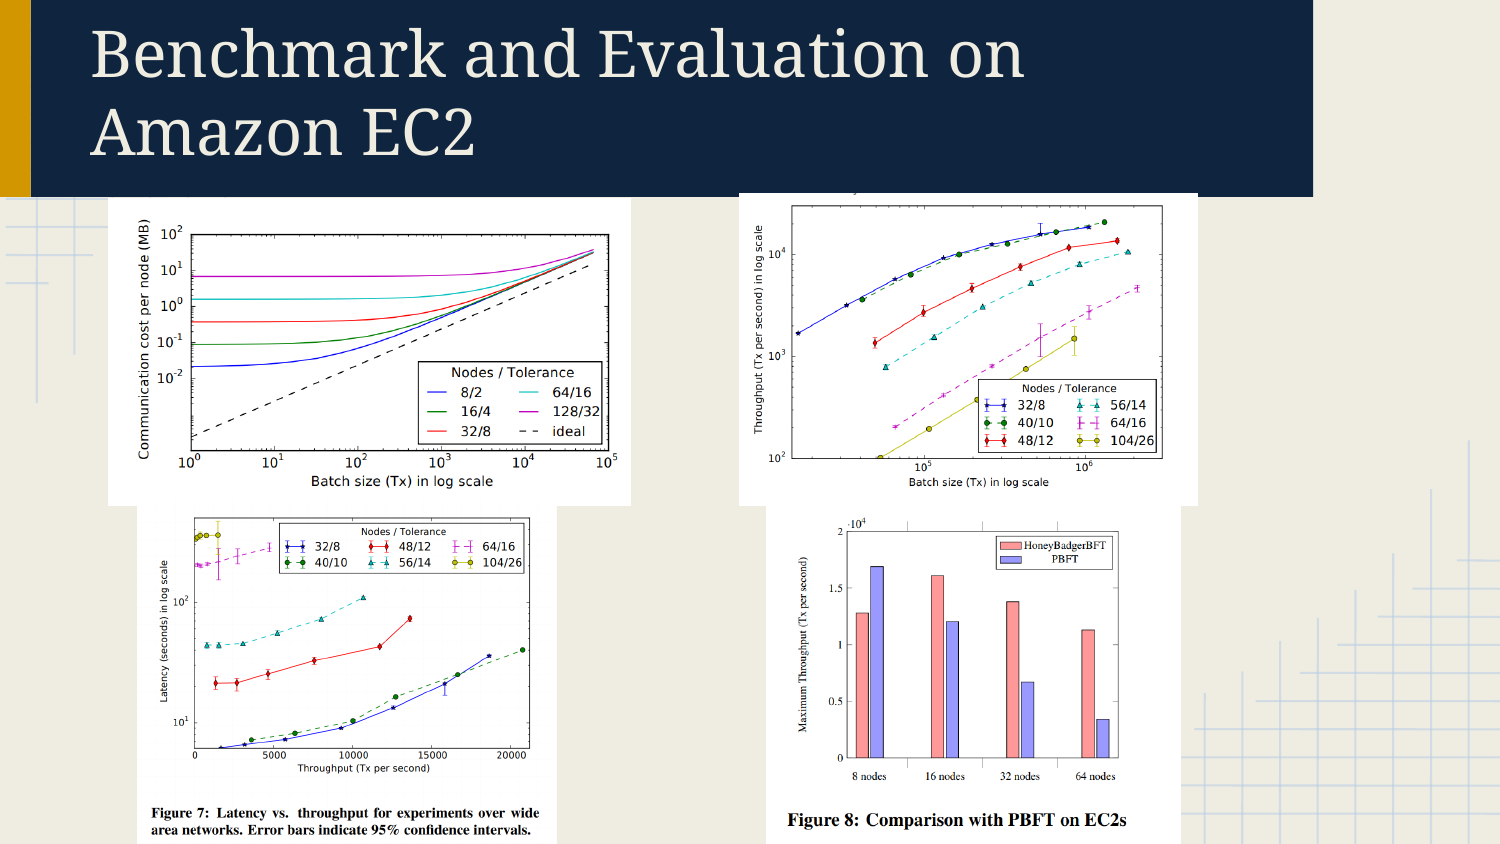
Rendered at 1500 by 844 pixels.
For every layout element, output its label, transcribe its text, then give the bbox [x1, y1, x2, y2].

picture [107, 198, 631, 844]
picture [738, 192, 1199, 844]
title Benchmark and Evaluation on Amazon EC2 [75, 16, 1276, 183]
